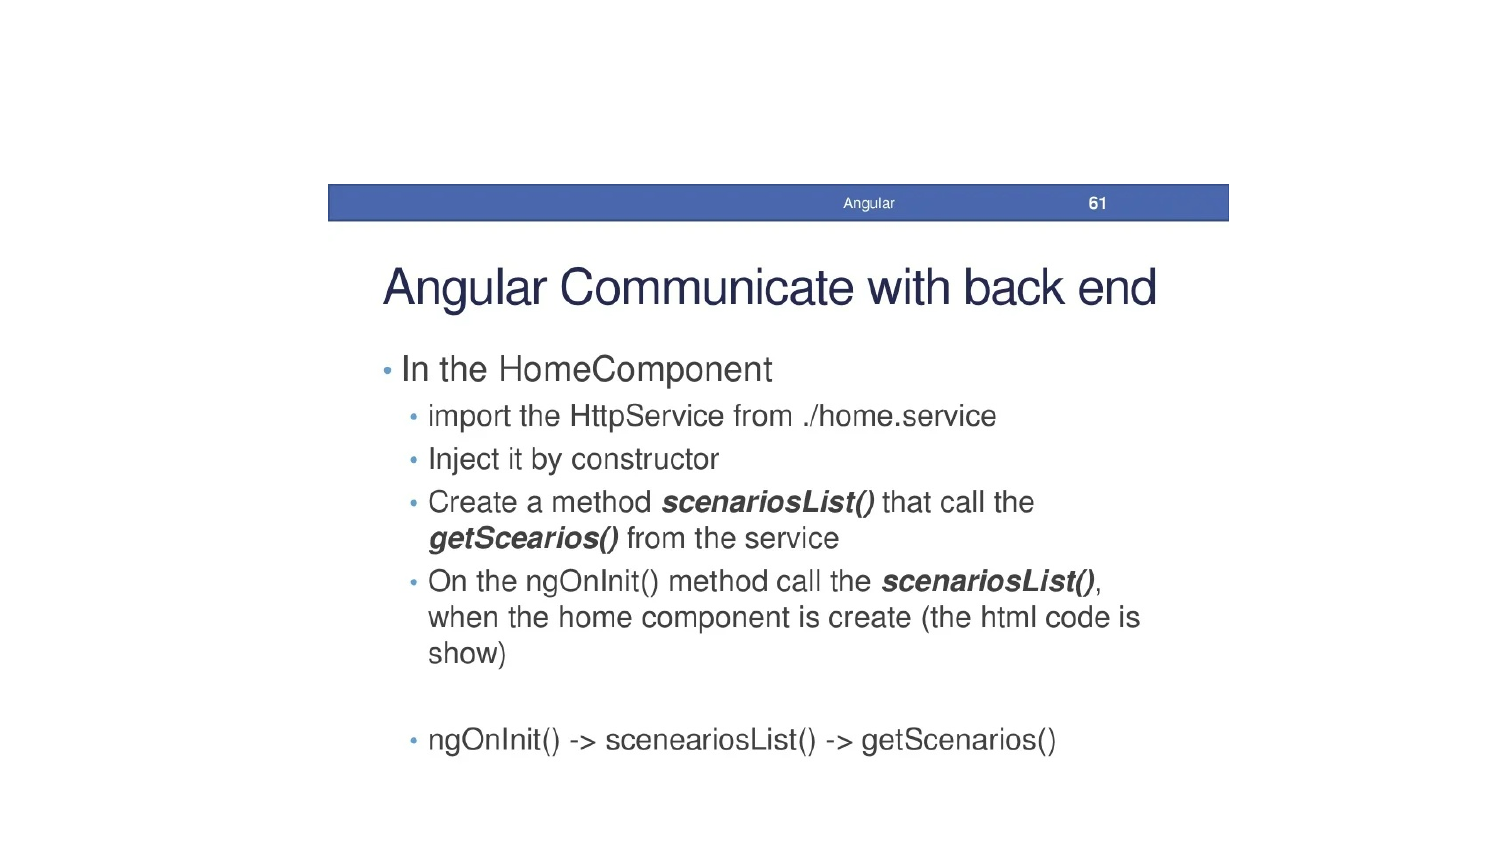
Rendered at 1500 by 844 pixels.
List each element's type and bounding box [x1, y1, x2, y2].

picture [327, 184, 1229, 844]
